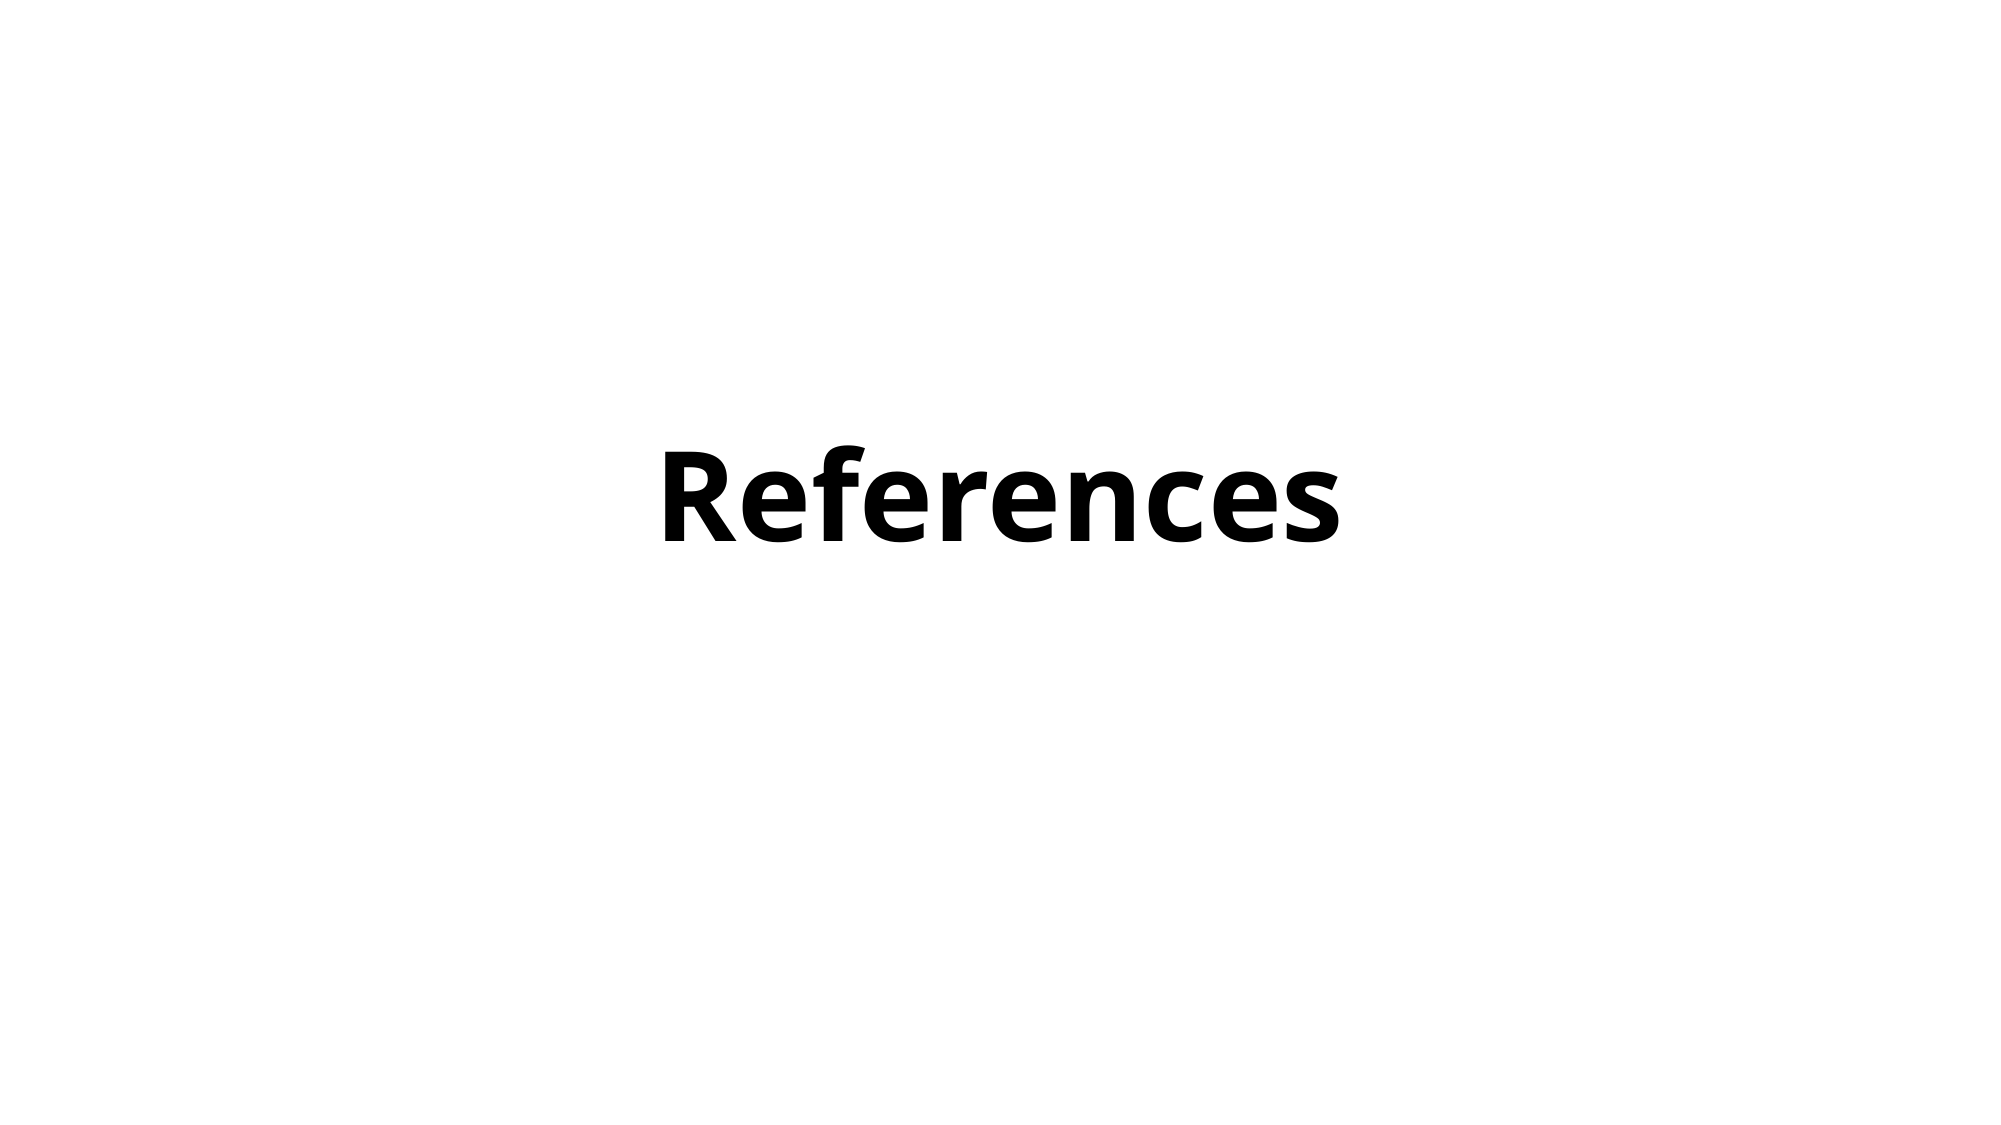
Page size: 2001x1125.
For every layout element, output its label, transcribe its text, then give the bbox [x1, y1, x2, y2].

title References [249, 184, 1750, 576]
